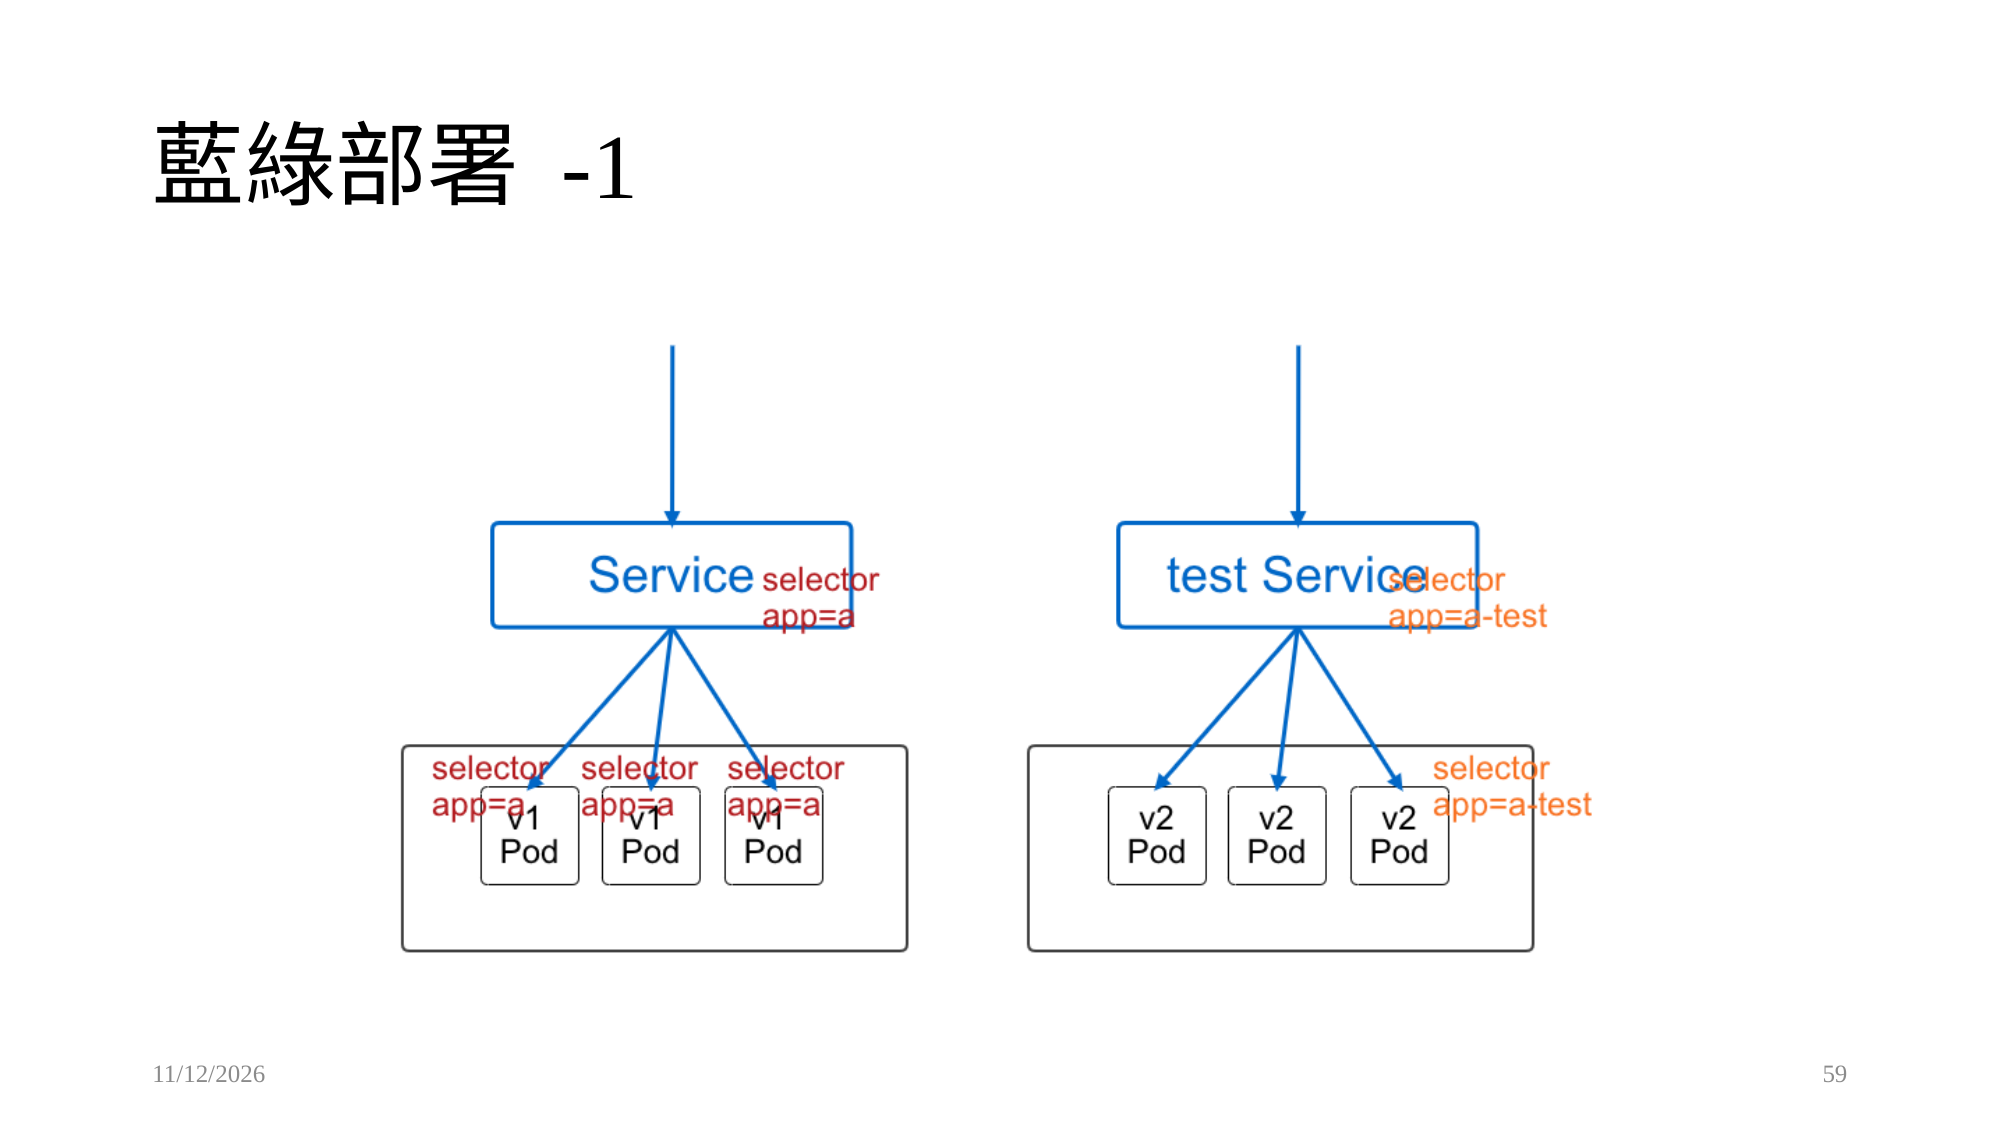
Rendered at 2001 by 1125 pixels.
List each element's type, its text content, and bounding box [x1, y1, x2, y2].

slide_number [137, 1042, 588, 1103]
slide_number 59 [1412, 1042, 1863, 1103]
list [304, 299, 1695, 1014]
title 藍綠部署 -1 [137, 59, 1863, 278]
